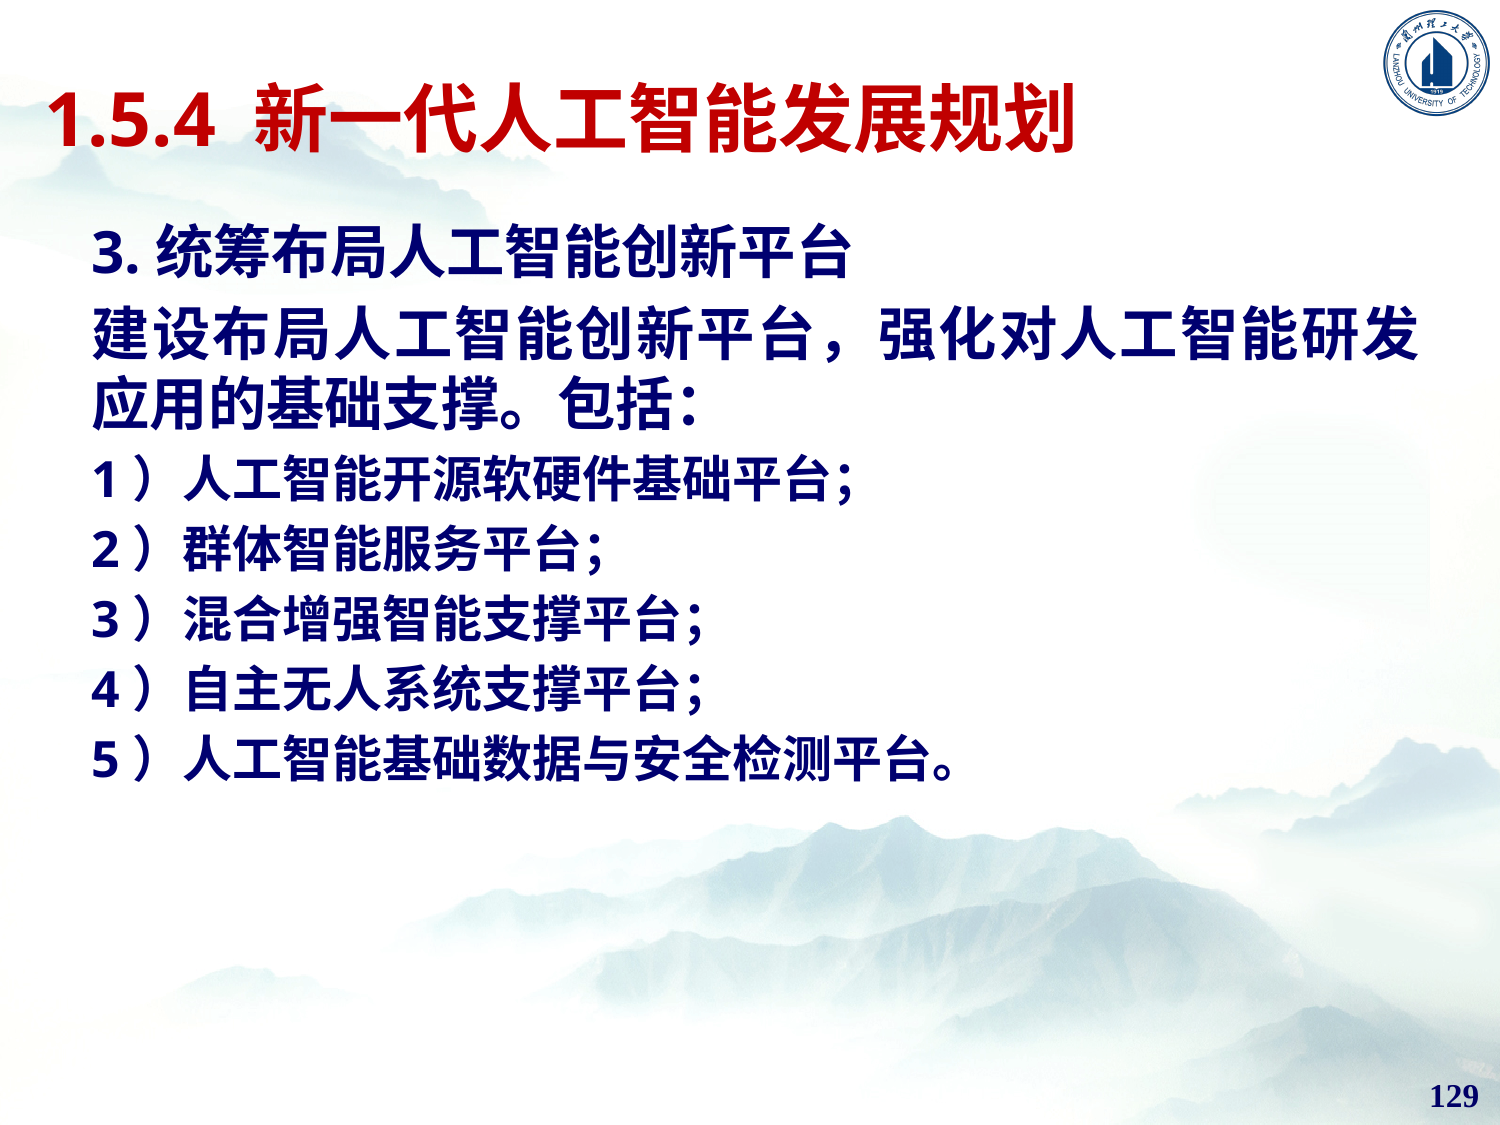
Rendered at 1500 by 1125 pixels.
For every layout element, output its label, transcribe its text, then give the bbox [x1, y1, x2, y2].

list 3.统筹布局人工智能创新平台 建设布局人工智能创新平台，强化对人工智能研发应用的基础支撑。包括： 1）人工智能开源软硬件基础平台； 2）群体智能服务平台； 3）混合增强智能支撑平台； 4）自主无人系统支撑平台； 5）人工智能基础数据与安全检测平台。 [76, 208, 1436, 1067]
slide_number 129 [1181, 1066, 1495, 1125]
title 1.5.4 新一代人工智能发展规划 [29, 42, 1305, 191]
picture [0, 0, 1500, 1125]
